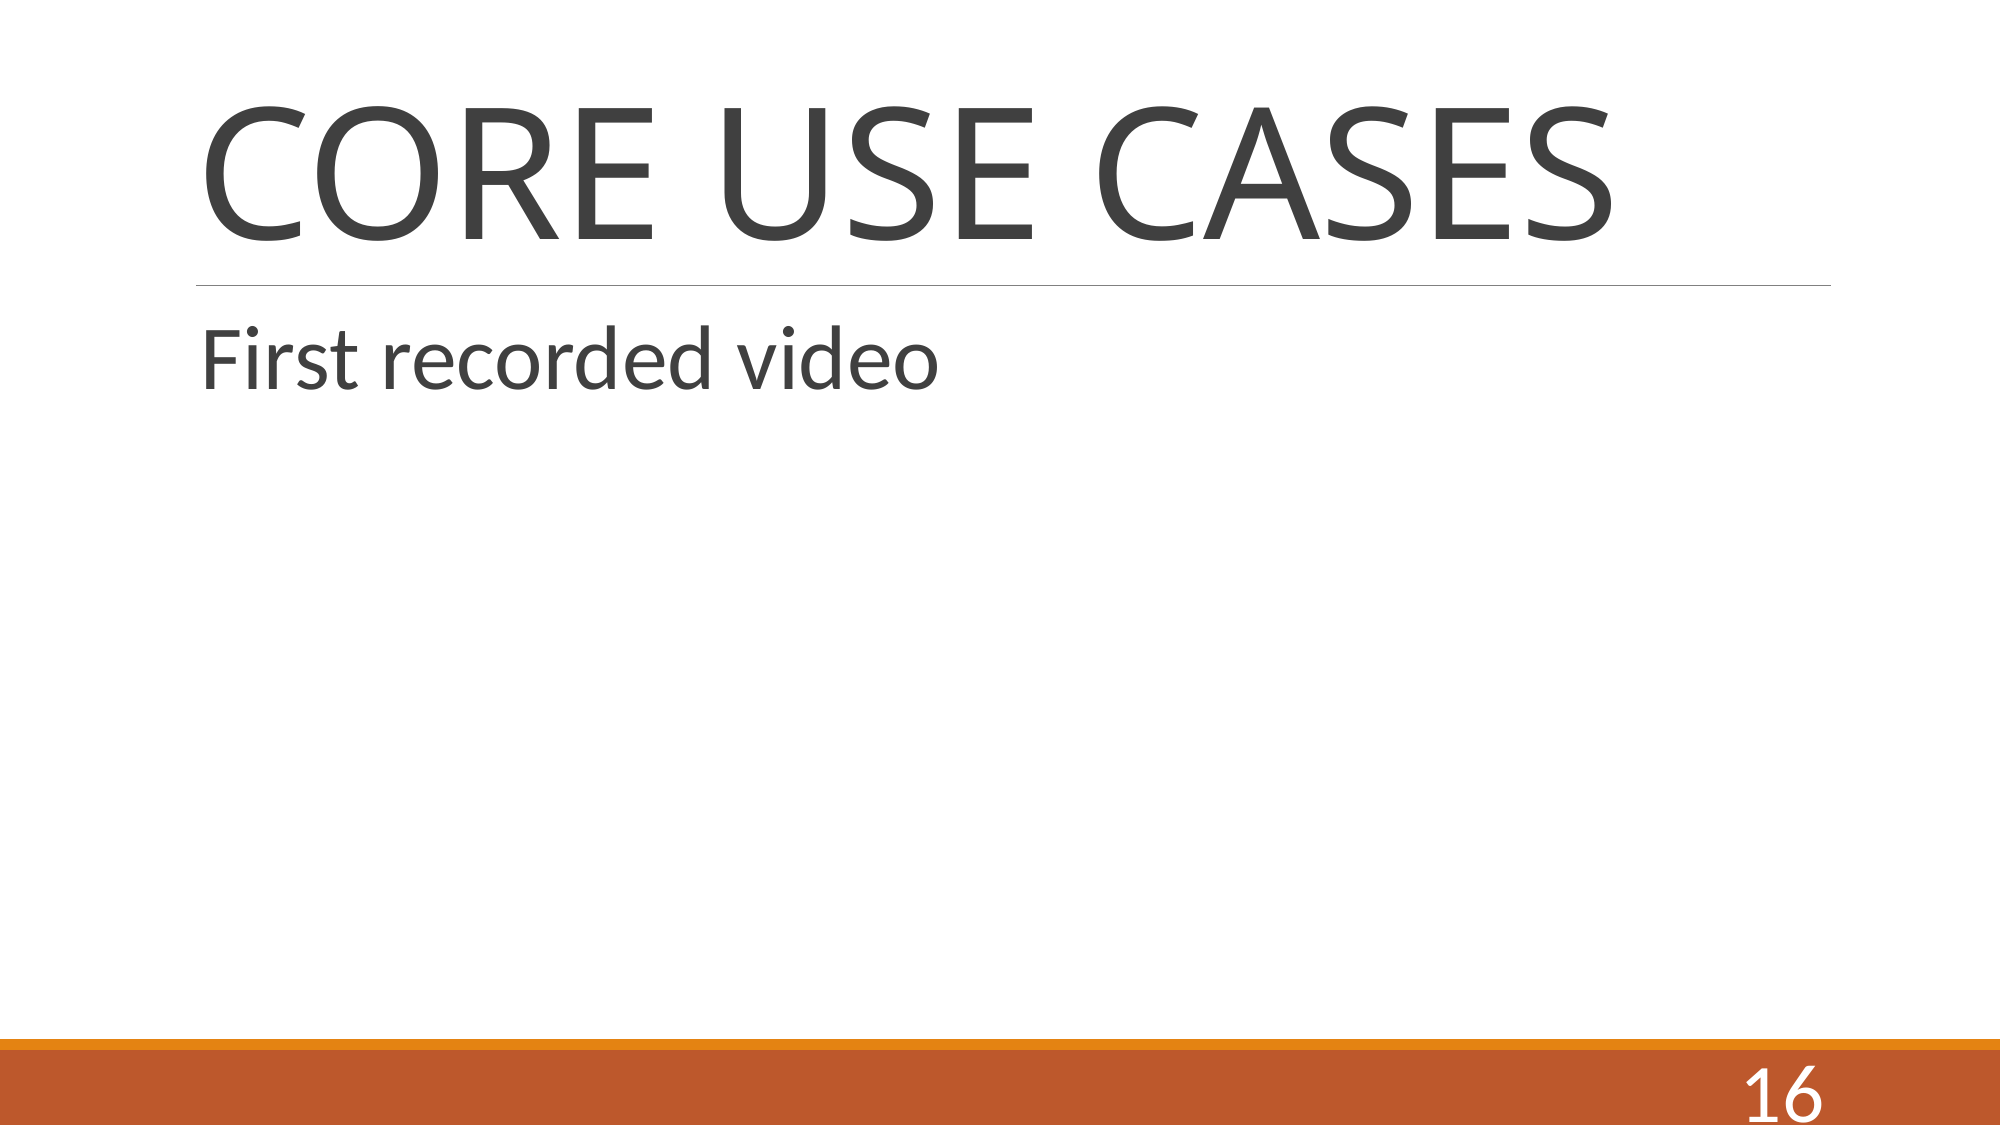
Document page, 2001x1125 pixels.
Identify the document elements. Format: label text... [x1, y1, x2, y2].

slide_number 16 [1624, 1059, 1840, 1120]
list First recorded video [180, 302, 1830, 963]
title CORE USE CASES [180, 47, 1830, 285]
